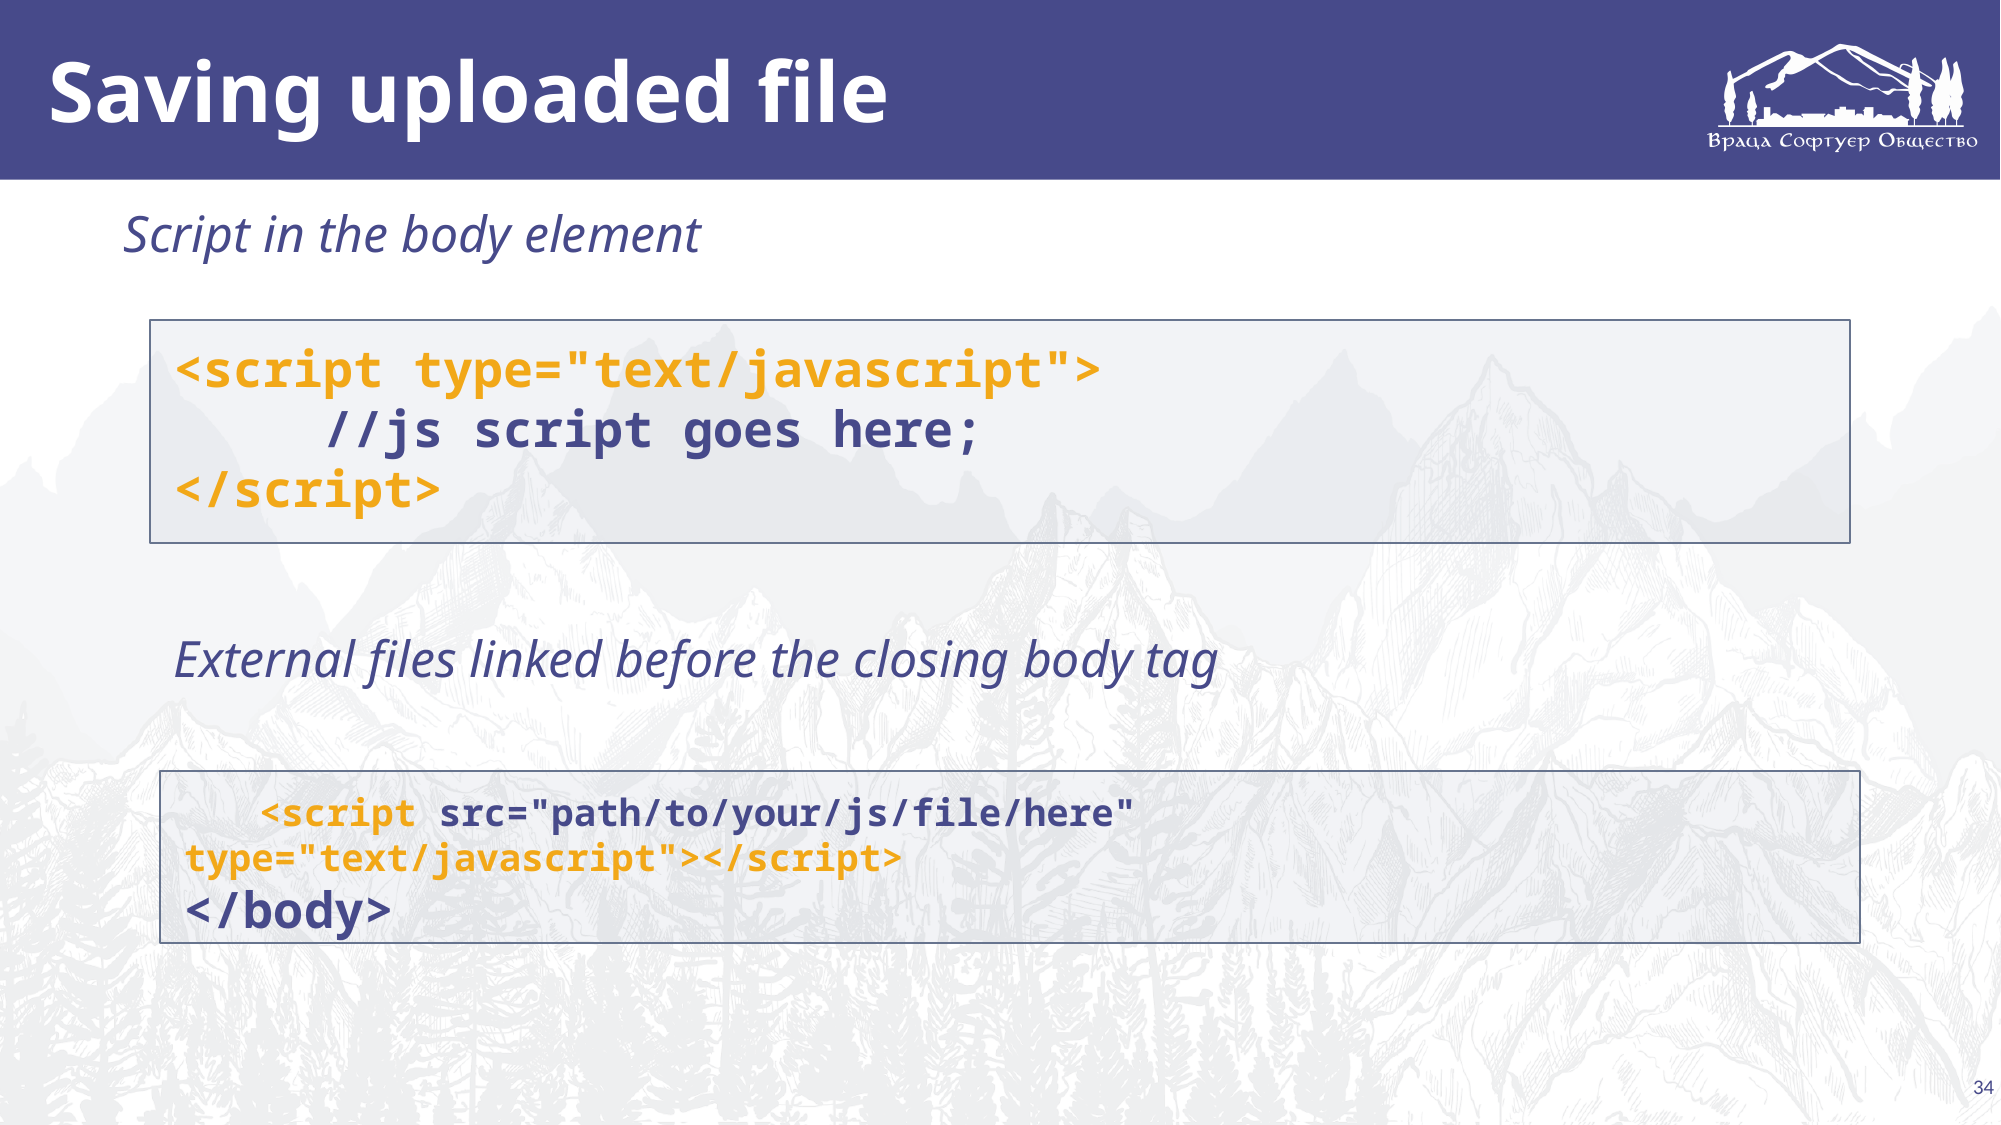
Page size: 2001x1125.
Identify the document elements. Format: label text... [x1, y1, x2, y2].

text_box <script src="path/to/your/js/file/here" type="text/javascript"></script> </body> [160, 770, 1861, 943]
slide_number 34 [1929, 1070, 2000, 1103]
list Script in the body element [31, 196, 1970, 1050]
picture [1703, 19, 1981, 165]
title Saving uploaded file [31, 16, 1591, 162]
text_box <script type="text/javascript"> //js script goes here; </script> External files linked before the closing body tag [150, 319, 1850, 543]
